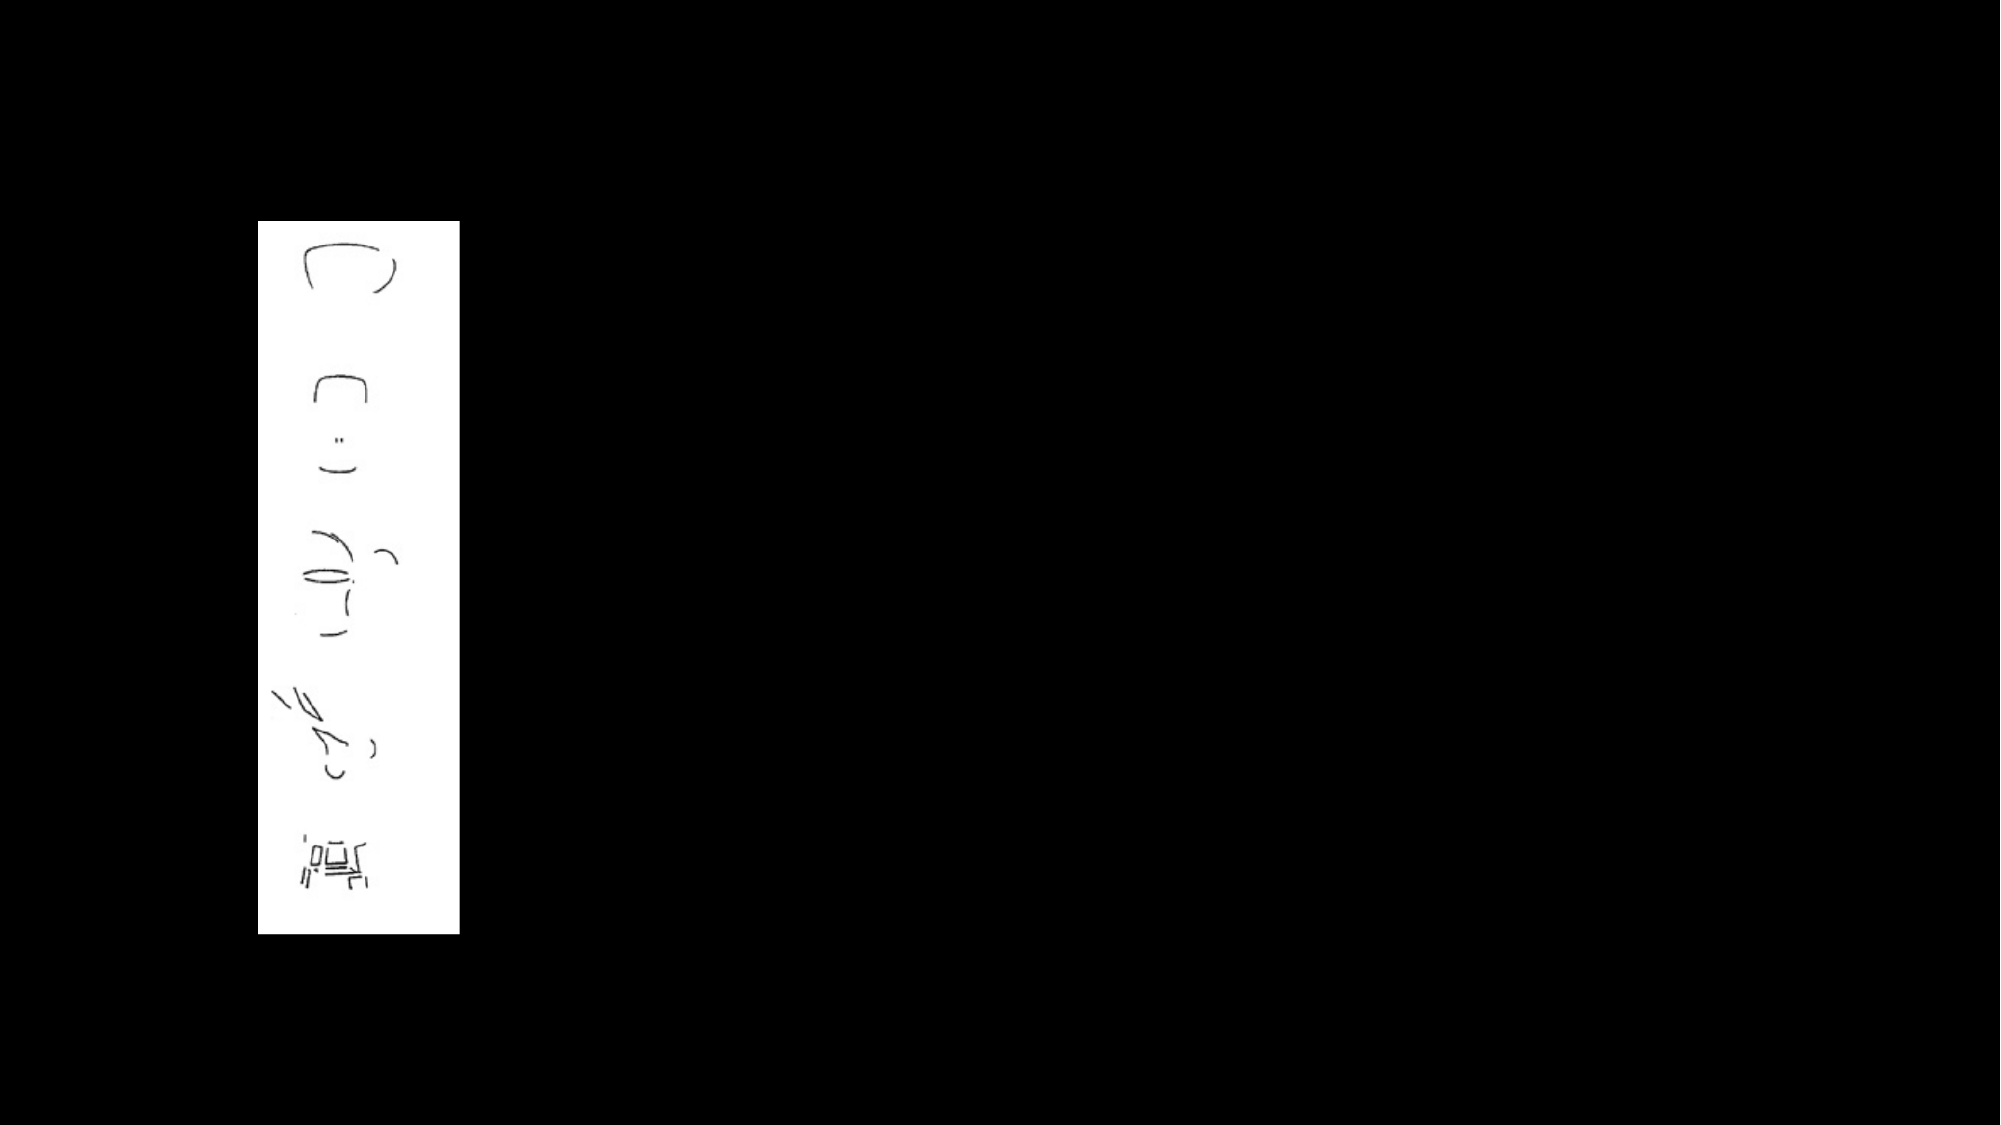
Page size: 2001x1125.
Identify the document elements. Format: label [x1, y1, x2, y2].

list [256, 220, 460, 935]
